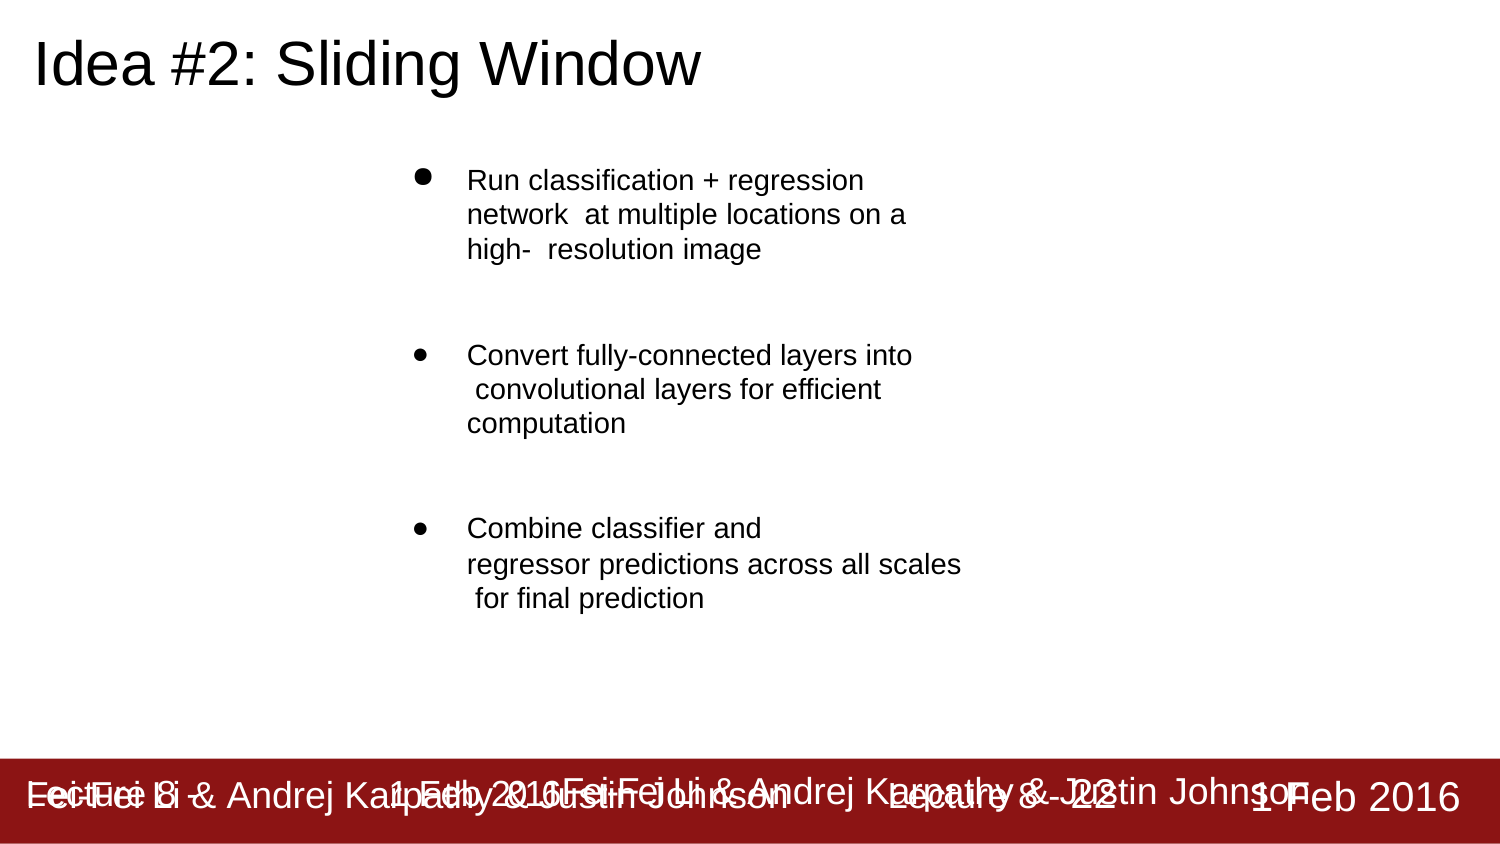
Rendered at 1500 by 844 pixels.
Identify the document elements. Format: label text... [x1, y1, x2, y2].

text_box Lecture 8 - 1 Feb 2016Fei-Fei Li & Andrej Karpathy & Justin Johnson [1149, 773, 1248, 817]
slide_number Lecture 8 - 22 [885, 771, 1149, 844]
title Idea #2: Sliding Window [31, 20, 705, 164]
footer 1 Feb 2016 [1248, 771, 1463, 844]
text_box Lecture 8 - 1 Feb 2016Fei-Fei Li & Andrej Karpathy & Justin Johnson [794, 773, 885, 817]
slide_number Fei-Fei Li & Andrej Karpathy & Justin Johnson [23, 772, 794, 844]
text_box Run classification + regression network at multiple locations on a high- resolution image Convert fully-connected layers into convolutional layers for efficient computation Combine classifier and regressor predictions across all scales for final prediction [409, 158, 976, 615]
